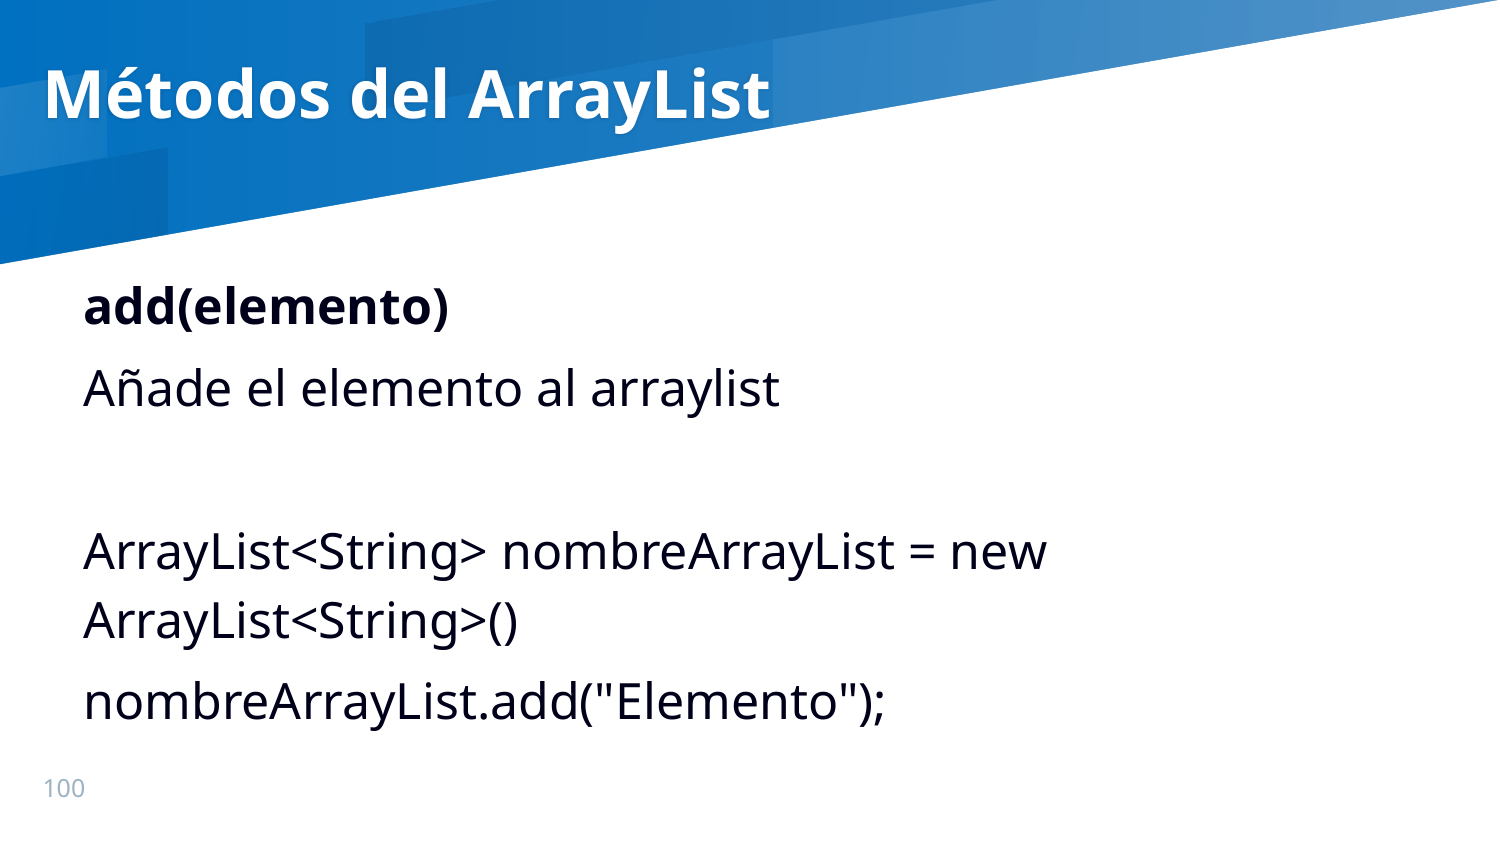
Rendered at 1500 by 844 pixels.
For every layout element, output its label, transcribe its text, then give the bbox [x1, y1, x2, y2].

list add(elemento) Añade el elemento al arraylist ArrayList<String> nombreArrayList = new ArrayList<String>() nombreArrayList.add("Elemento"); [83, 265, 1413, 744]
title Métodos del ArrayList [42, 10, 1101, 173]
slide_number 100 [42, 766, 122, 807]
